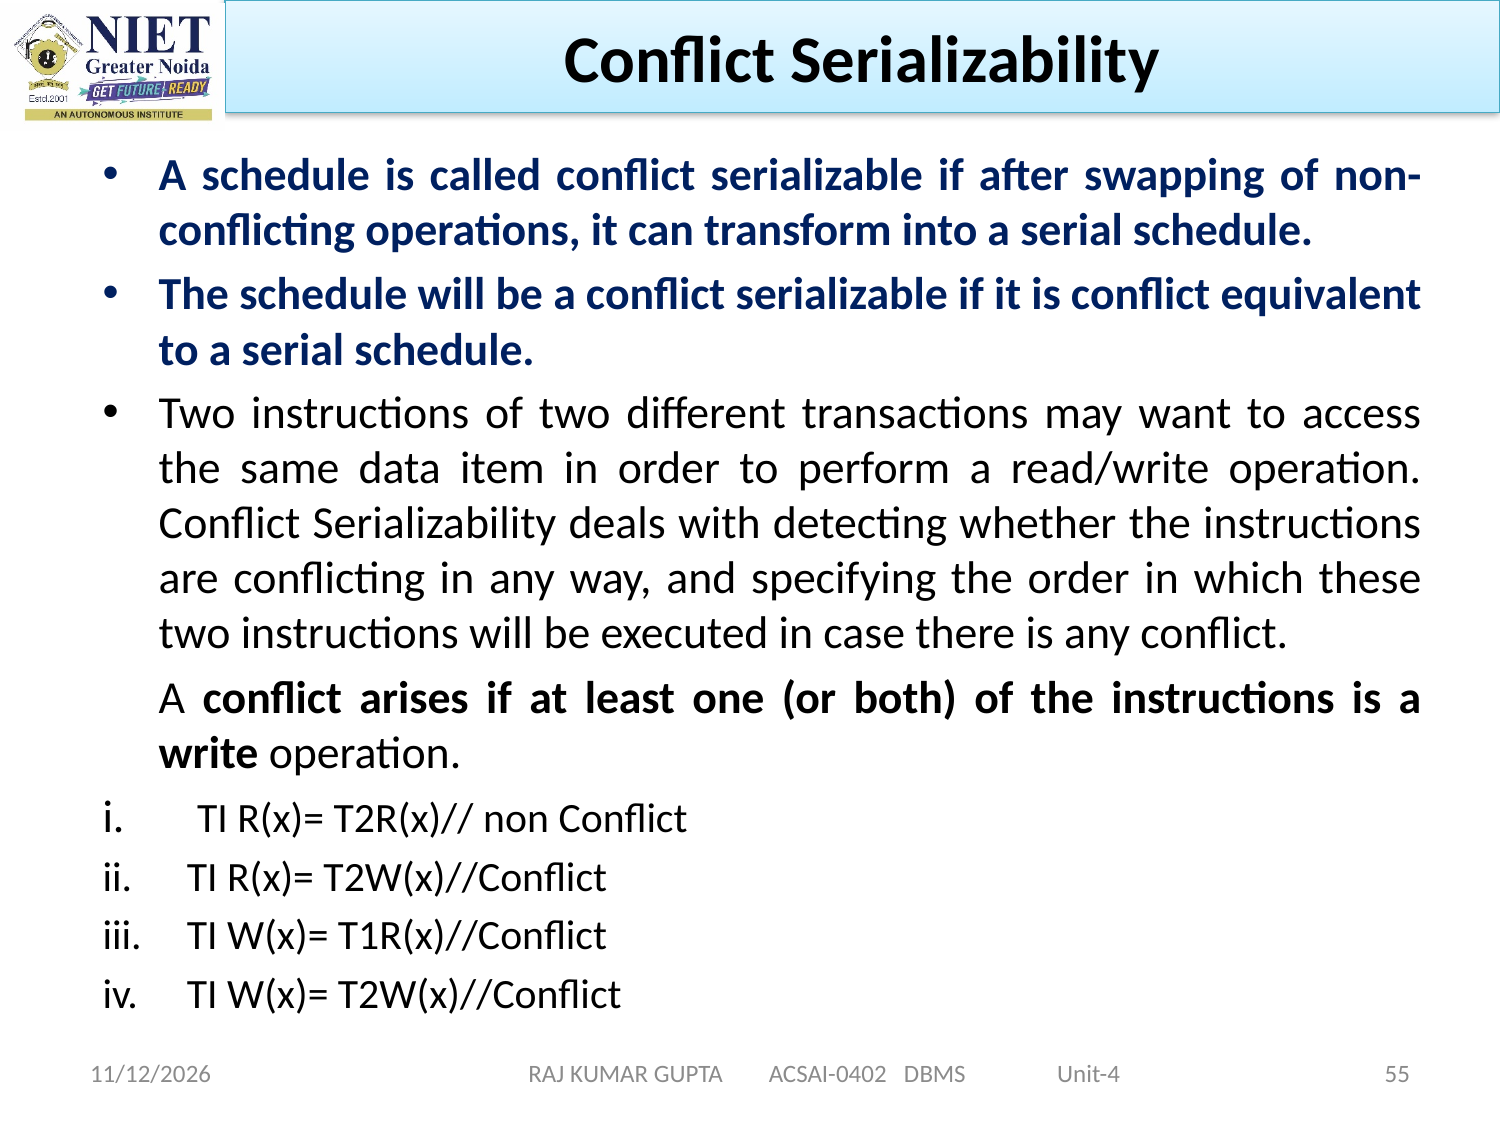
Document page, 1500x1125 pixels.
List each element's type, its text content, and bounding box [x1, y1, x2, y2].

footer RAJ KUMAR GUPTA ACSAI-0402 DBMS Unit-4 [412, 1042, 1074, 1103]
picture [0, 2, 226, 131]
text_box Conflict Serializability [224, 0, 1500, 113]
slide_number 55 [1074, 1042, 1425, 1103]
list A schedule is called conflict serializable if after swapping of non-conflicting operations, it can transform into a serial schedule. The schedule will be a conflict serializable if it is conflict equivalent to a serial schedule. Two instructions of two different transactions may want to access the same data item in order to perform a read/write operation. Conflict Serializability deals with detecting whether the instructions are conflicting in any way, and specifying the order in which these two instructions will be executed in case there is any conflict. A conflict arises if at least one (or both) of the instructions is a write operation. TI R(x)= T2R(x)// non Conflict TI R(x)= T2W(x)//Conflict TI W(x)= T1R(x)//Conflict TI W(x)= T2W(x)//Conflict [87, 137, 1438, 1038]
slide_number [75, 1042, 412, 1103]
